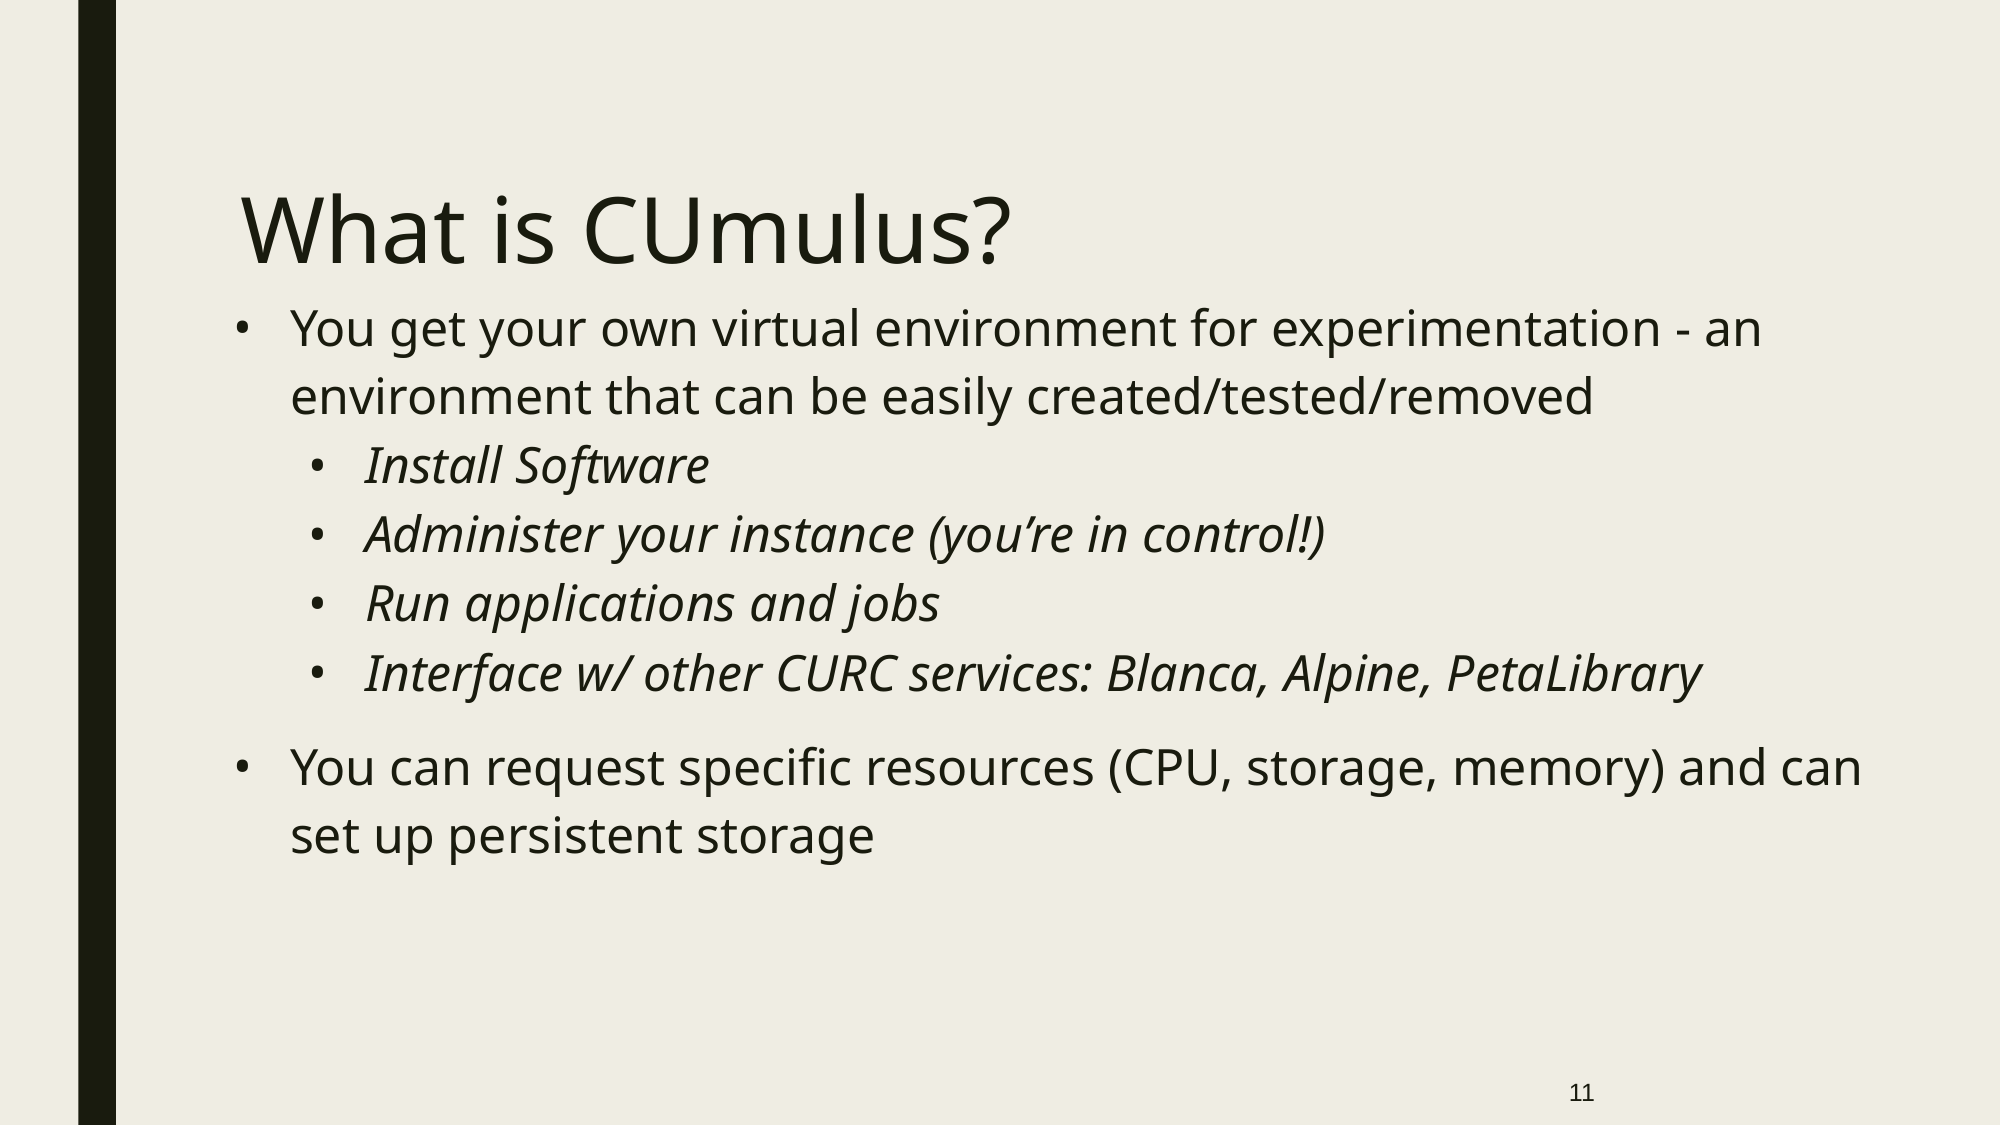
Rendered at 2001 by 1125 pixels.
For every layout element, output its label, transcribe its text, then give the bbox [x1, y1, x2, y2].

title What is CUmulus? [225, 112, 1800, 279]
list You get your own virtual environment for experimentation - an environment that can be easily created/tested/removed Install Software Administer your instance (you’re in control!) Run applications and jobs Interface w/ other CURC services: Blanca, Alpine, PetaLibrary You can request specific resources (CPU, storage, memory) and can set up persistent storage [200, 279, 1925, 963]
slide_number 11 [1553, 1058, 1816, 1125]
